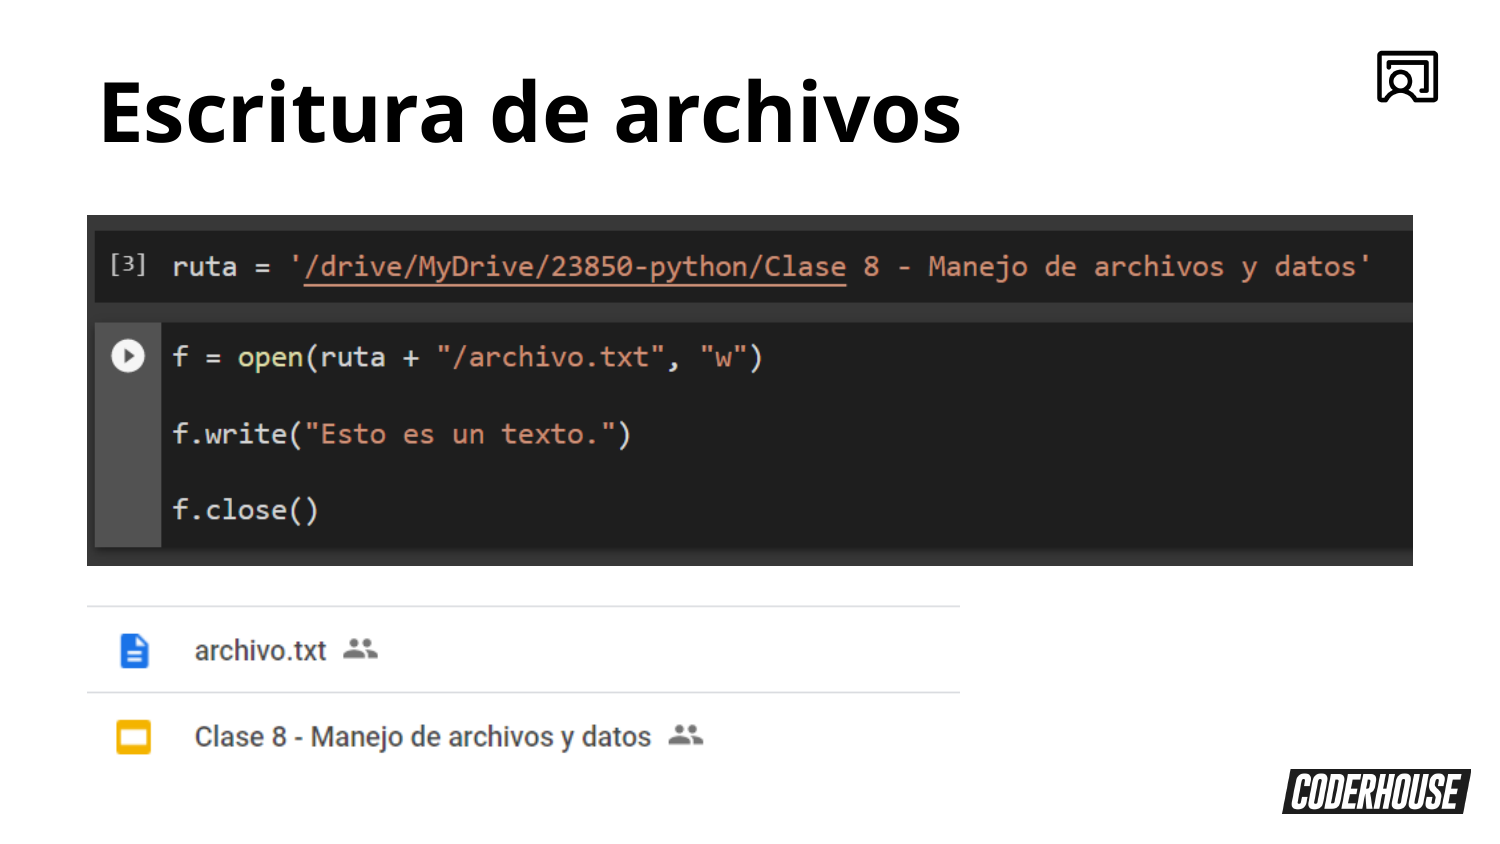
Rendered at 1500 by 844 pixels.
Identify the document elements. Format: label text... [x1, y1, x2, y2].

text_box Escritura de archivos [82, 55, 1418, 175]
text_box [1347, 15, 1469, 138]
picture [87, 214, 1413, 566]
picture [1281, 769, 1471, 814]
picture [87, 586, 960, 775]
